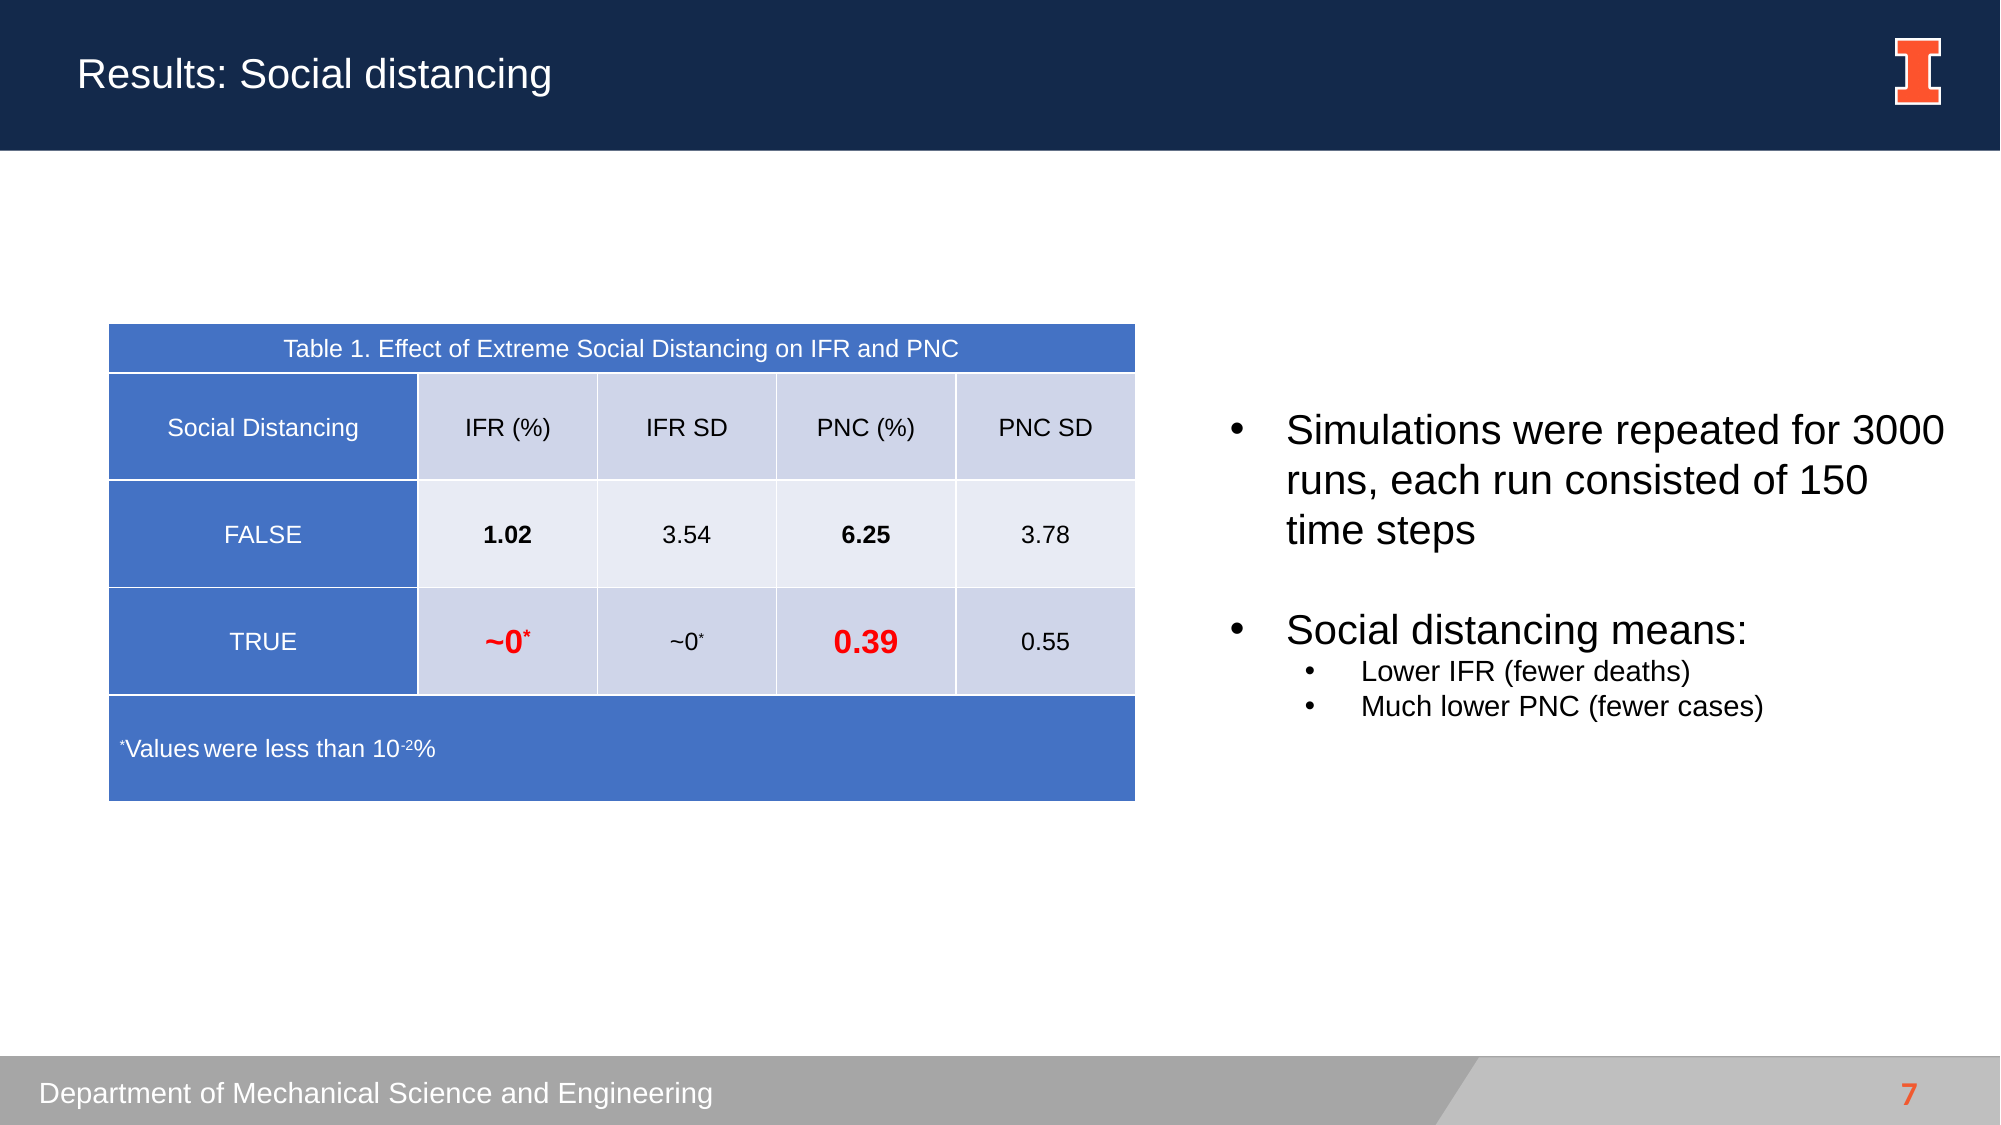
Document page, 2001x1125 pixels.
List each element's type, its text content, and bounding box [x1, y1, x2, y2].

table_cell IFR SD [598, 374, 776, 479]
table_cell 0.39 [777, 588, 955, 694]
table_cell *Values were less than 10-2% [109, 696, 1135, 801]
table_header Table 1. Effect of Extreme Social Distancing on IFR and PNC [109, 324, 1135, 372]
table_cell 3.78 [957, 481, 1135, 587]
slide_number 7 [1482, 1061, 1933, 1122]
table_cell IFR (%) [419, 374, 597, 479]
text_box [0, 0, 2000, 151]
table_cell 6.25 [777, 481, 955, 587]
text_box Department of Mechanical Science and Engineering [23, 1066, 1079, 1117]
table_cell ~0* [598, 588, 776, 694]
picture [1895, 38, 1942, 105]
table_cell 0.55 [957, 588, 1135, 694]
table_cell ~0* [419, 588, 597, 694]
table_cell TRUE [109, 588, 417, 694]
text_box [1435, 1057, 2000, 1125]
table_cell PNC SD [957, 374, 1135, 479]
table_cell FALSE [109, 481, 417, 587]
table_cell 3.54 [598, 481, 776, 587]
table_cell Social Distancing [109, 374, 417, 479]
text_box [0, 1056, 2000, 1125]
table_cell 1.02 [419, 481, 597, 587]
table_cell PNC (%) [777, 374, 955, 479]
text_box Results: Social distancing [61, 38, 1871, 104]
list Simulations were repeated for 3000 runs, each run consisted of 150 time steps Social distancing means: Lower IFR (fewer deaths) Much lower PNC (fewer cases) [1214, 395, 1972, 1056]
